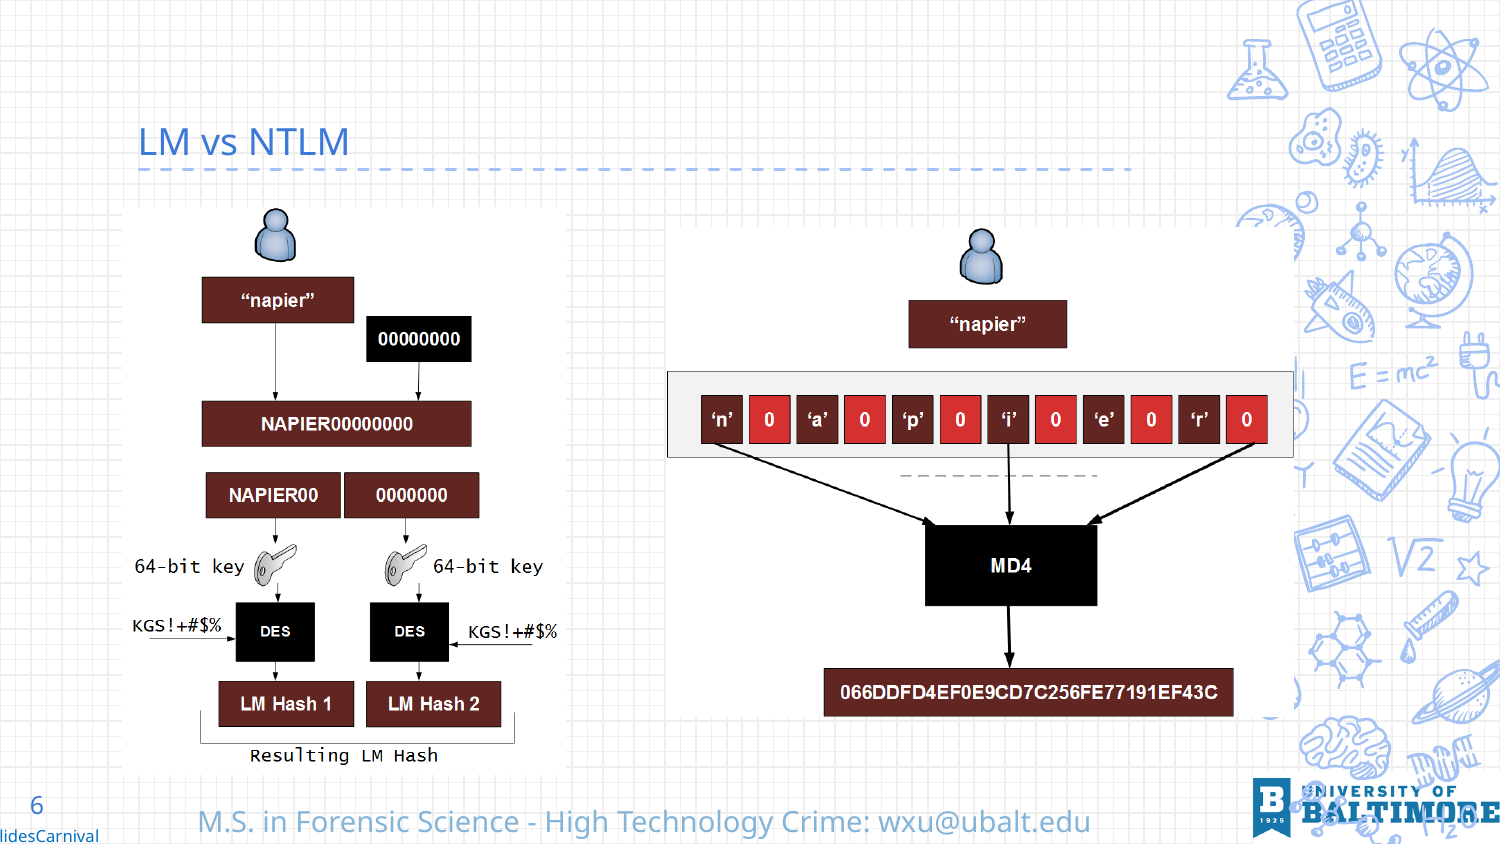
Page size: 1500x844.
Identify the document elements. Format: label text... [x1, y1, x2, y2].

slide_number 6 [14, 774, 105, 840]
picture [666, 227, 1294, 717]
picture [1365, 817, 1376, 833]
picture [1316, 786, 1321, 797]
picture [1253, 771, 1500, 844]
title LM vs NTLM [122, 36, 1130, 178]
picture [122, 206, 566, 775]
picture [1327, 813, 1336, 822]
